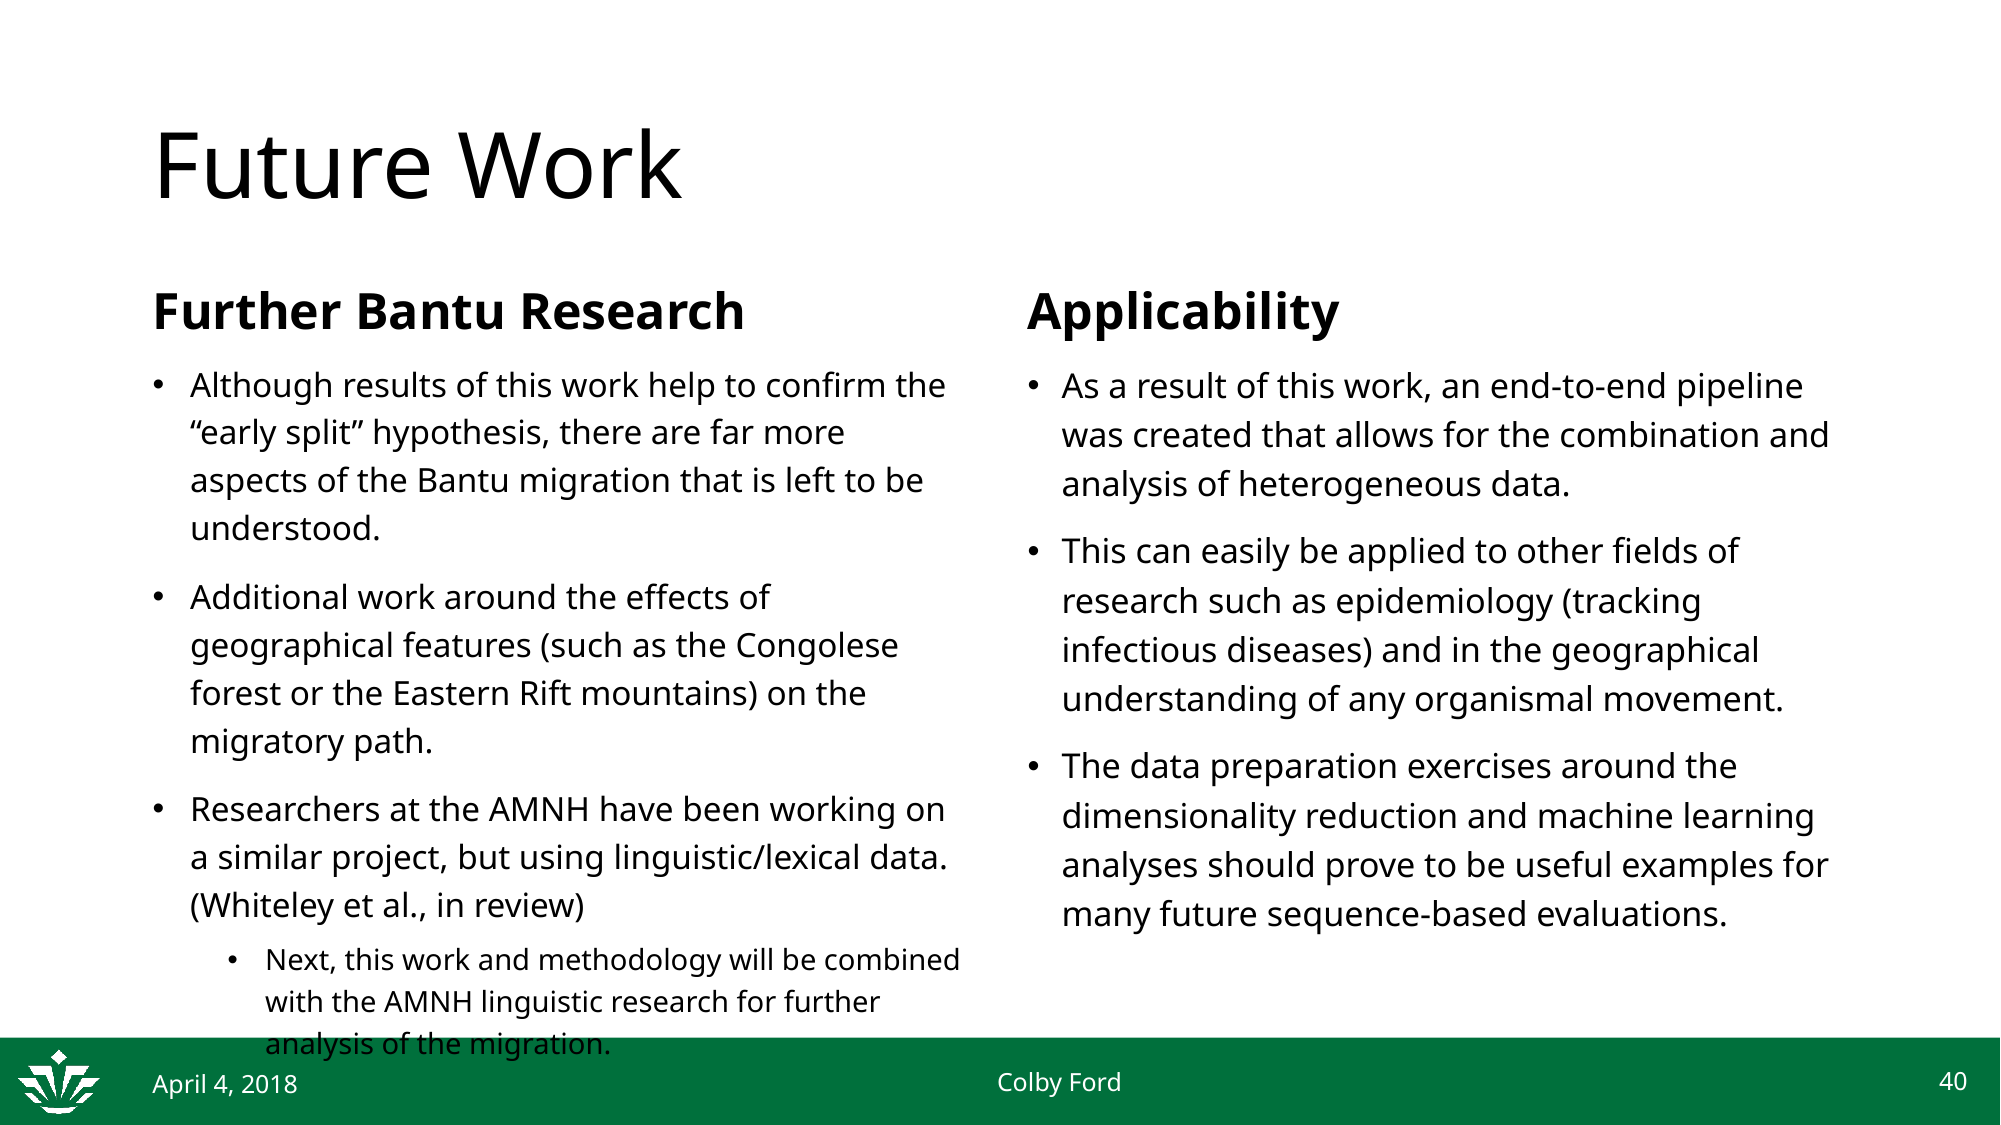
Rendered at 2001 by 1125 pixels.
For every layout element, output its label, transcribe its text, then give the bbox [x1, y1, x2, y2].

footer Colby Ford [624, 1053, 1495, 1114]
list As a result of this work, an end-to-end pipeline was created that allows for the combination and analysis of heterogeneous data. This can easily be applied to other fields of research such as epidemiology (tracking infectious diseases) and in the geographical understanding of any organismal movement. The data preparation exercises around the dimensionality reduction and machine learning analyses should prove to be useful examples for many future sequence-based evaluations. [1012, 348, 1863, 1016]
list Although results of this work help to confirm the “early split” hypothesis, there are far more aspects of the Bantu migration that is left to be understood. Additional work around the effects of geographical features (such as the Congolese forest or the Eastern Rift mountains) on the migratory path. Researchers at the AMNH have been working on a similar project, but using linguistic/lexical data. (Whiteley et al., in review) Next, this work and methodology will be combined with the AMNH linguistic research for further analysis of the migration. [137, 348, 984, 1016]
list Applicability [1012, 275, 1863, 348]
title Future Work [137, 59, 1863, 278]
slide_number 40 [1532, 1052, 1983, 1113]
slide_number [137, 1053, 588, 1114]
list Further Bantu Research [137, 275, 984, 348]
